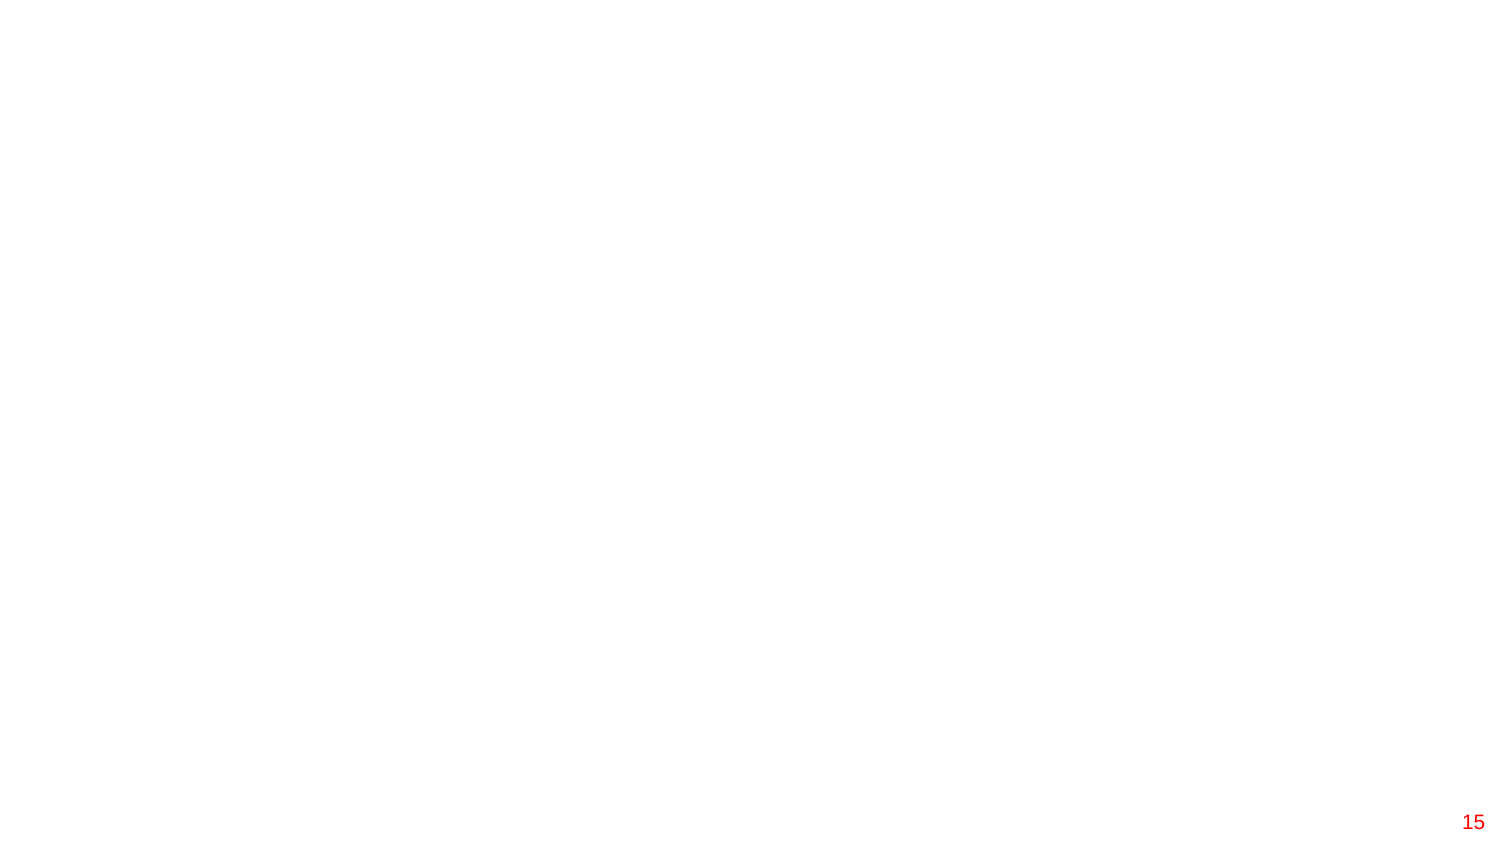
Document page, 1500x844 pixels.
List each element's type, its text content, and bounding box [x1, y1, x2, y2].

slide_number 15 [1149, 798, 1500, 844]
